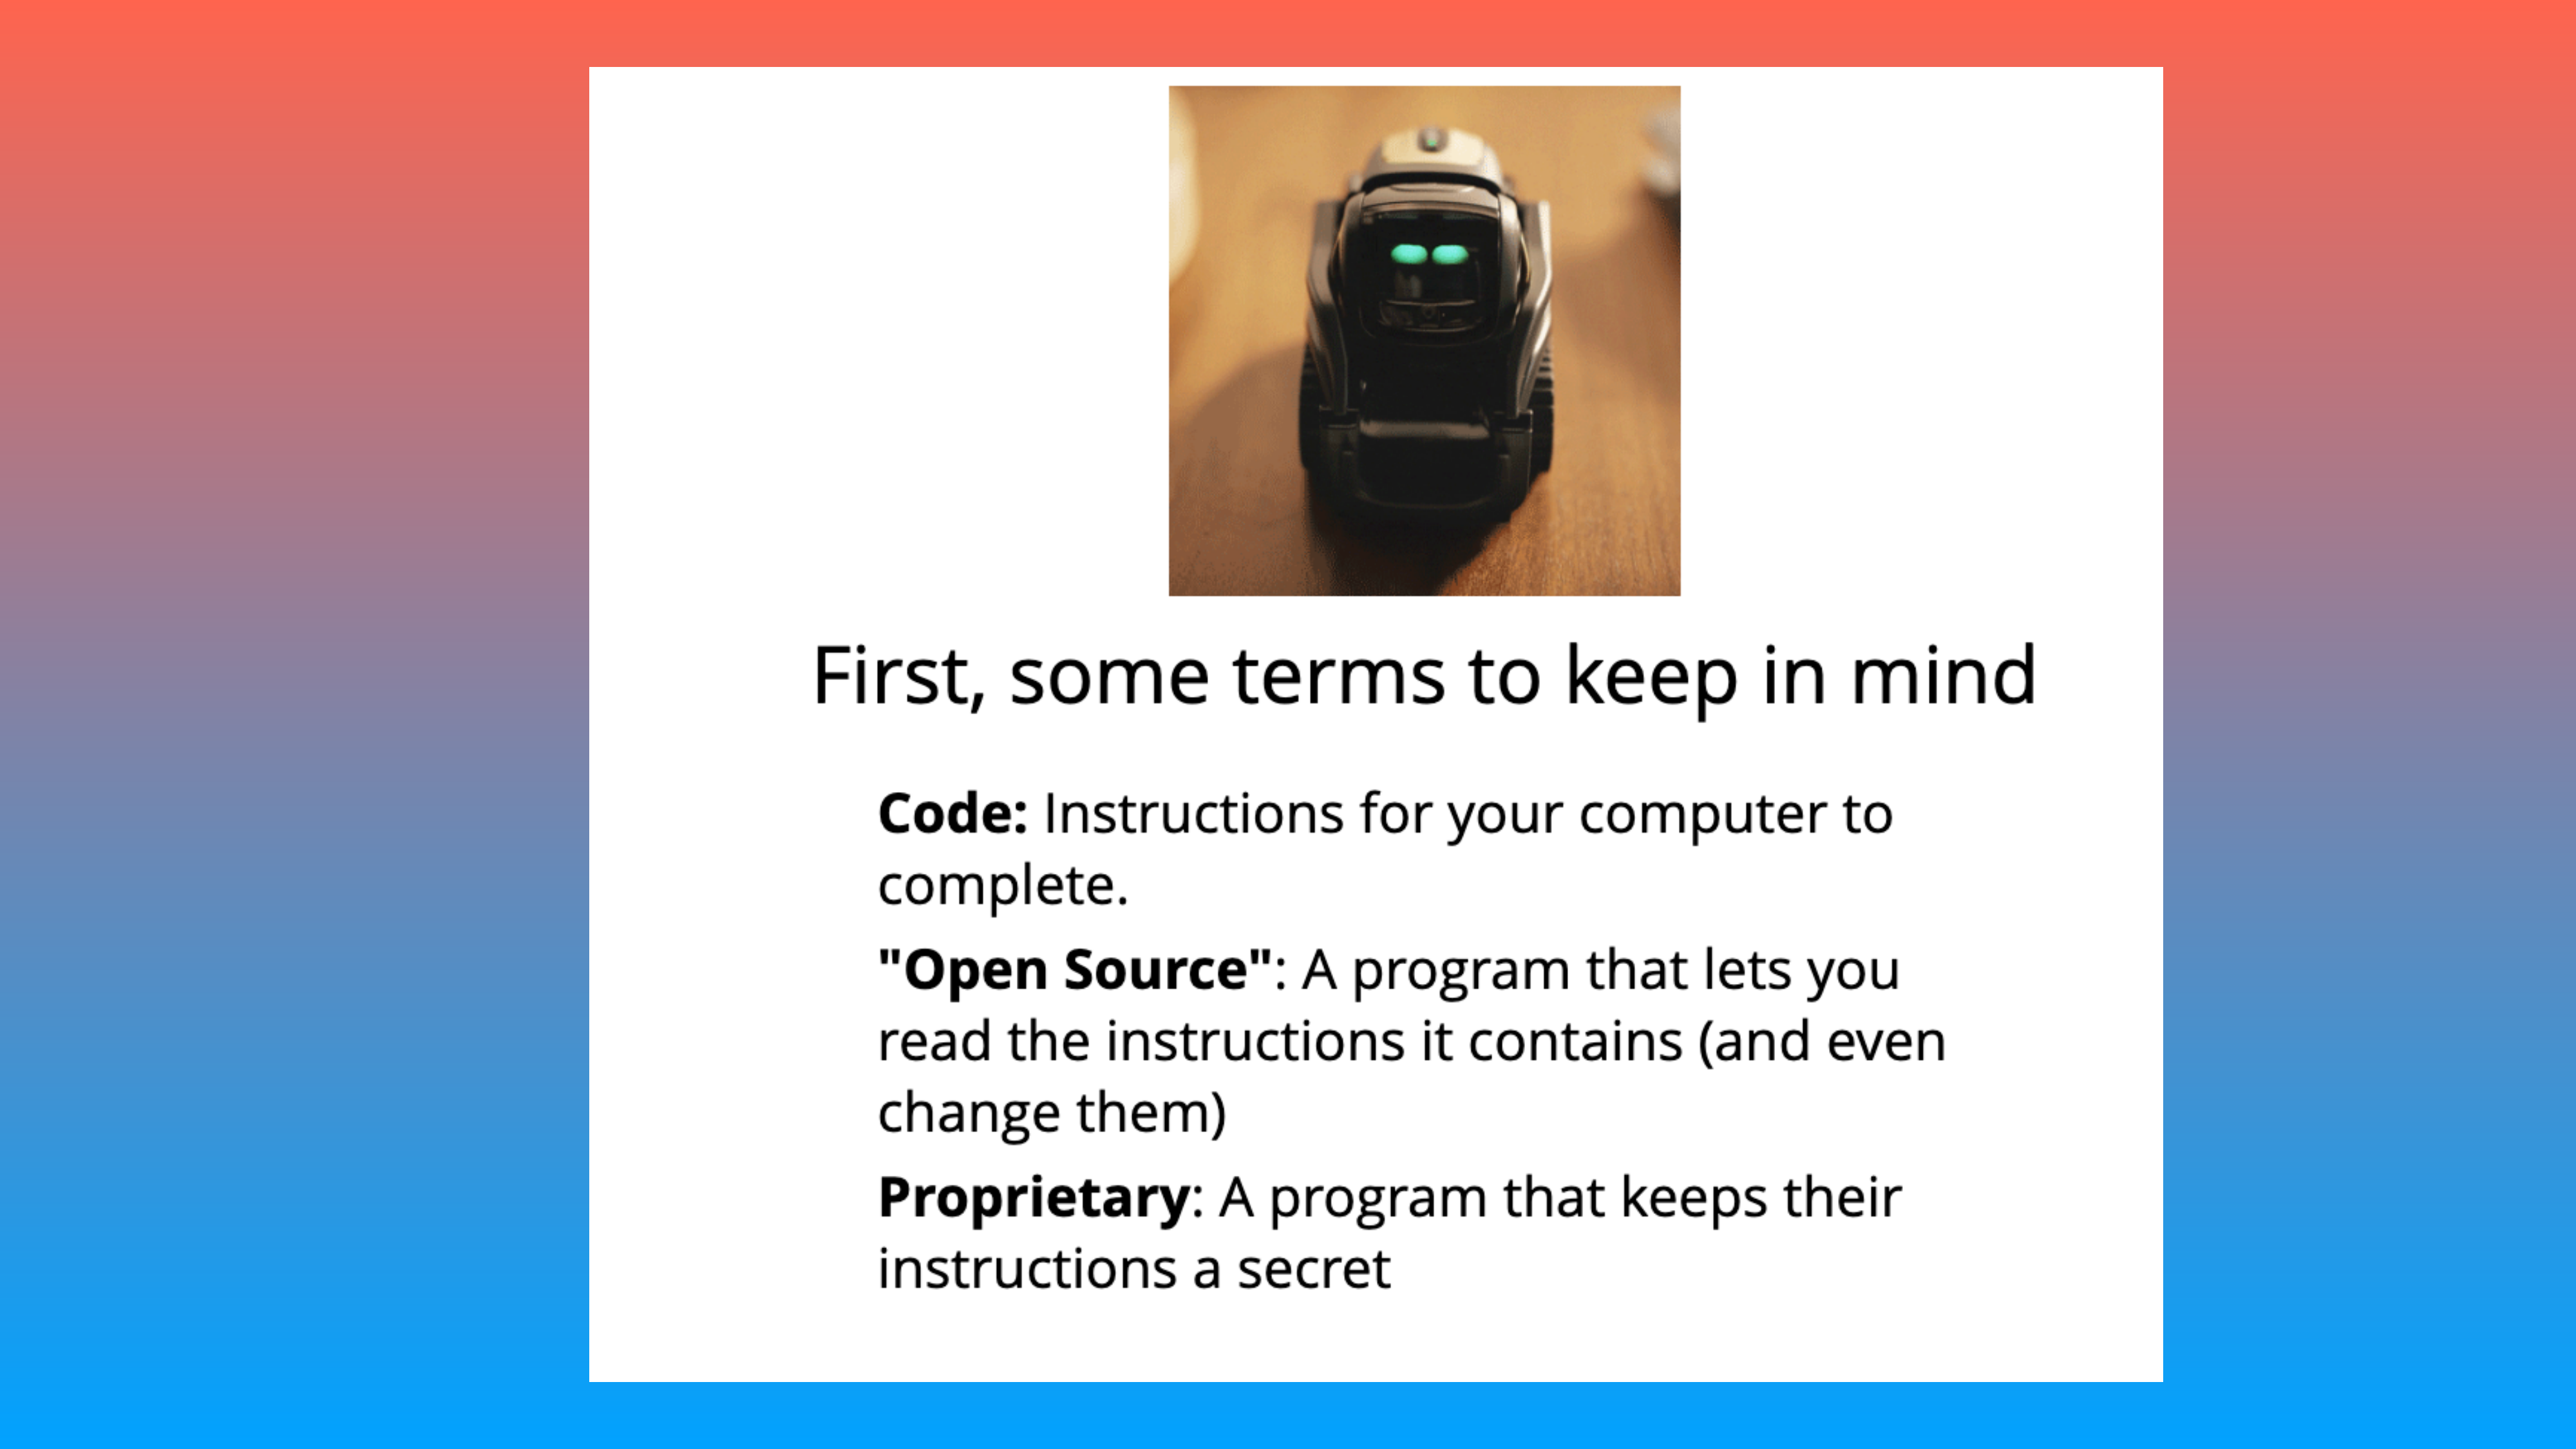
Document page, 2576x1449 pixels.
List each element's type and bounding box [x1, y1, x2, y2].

picture [589, 66, 2164, 1382]
